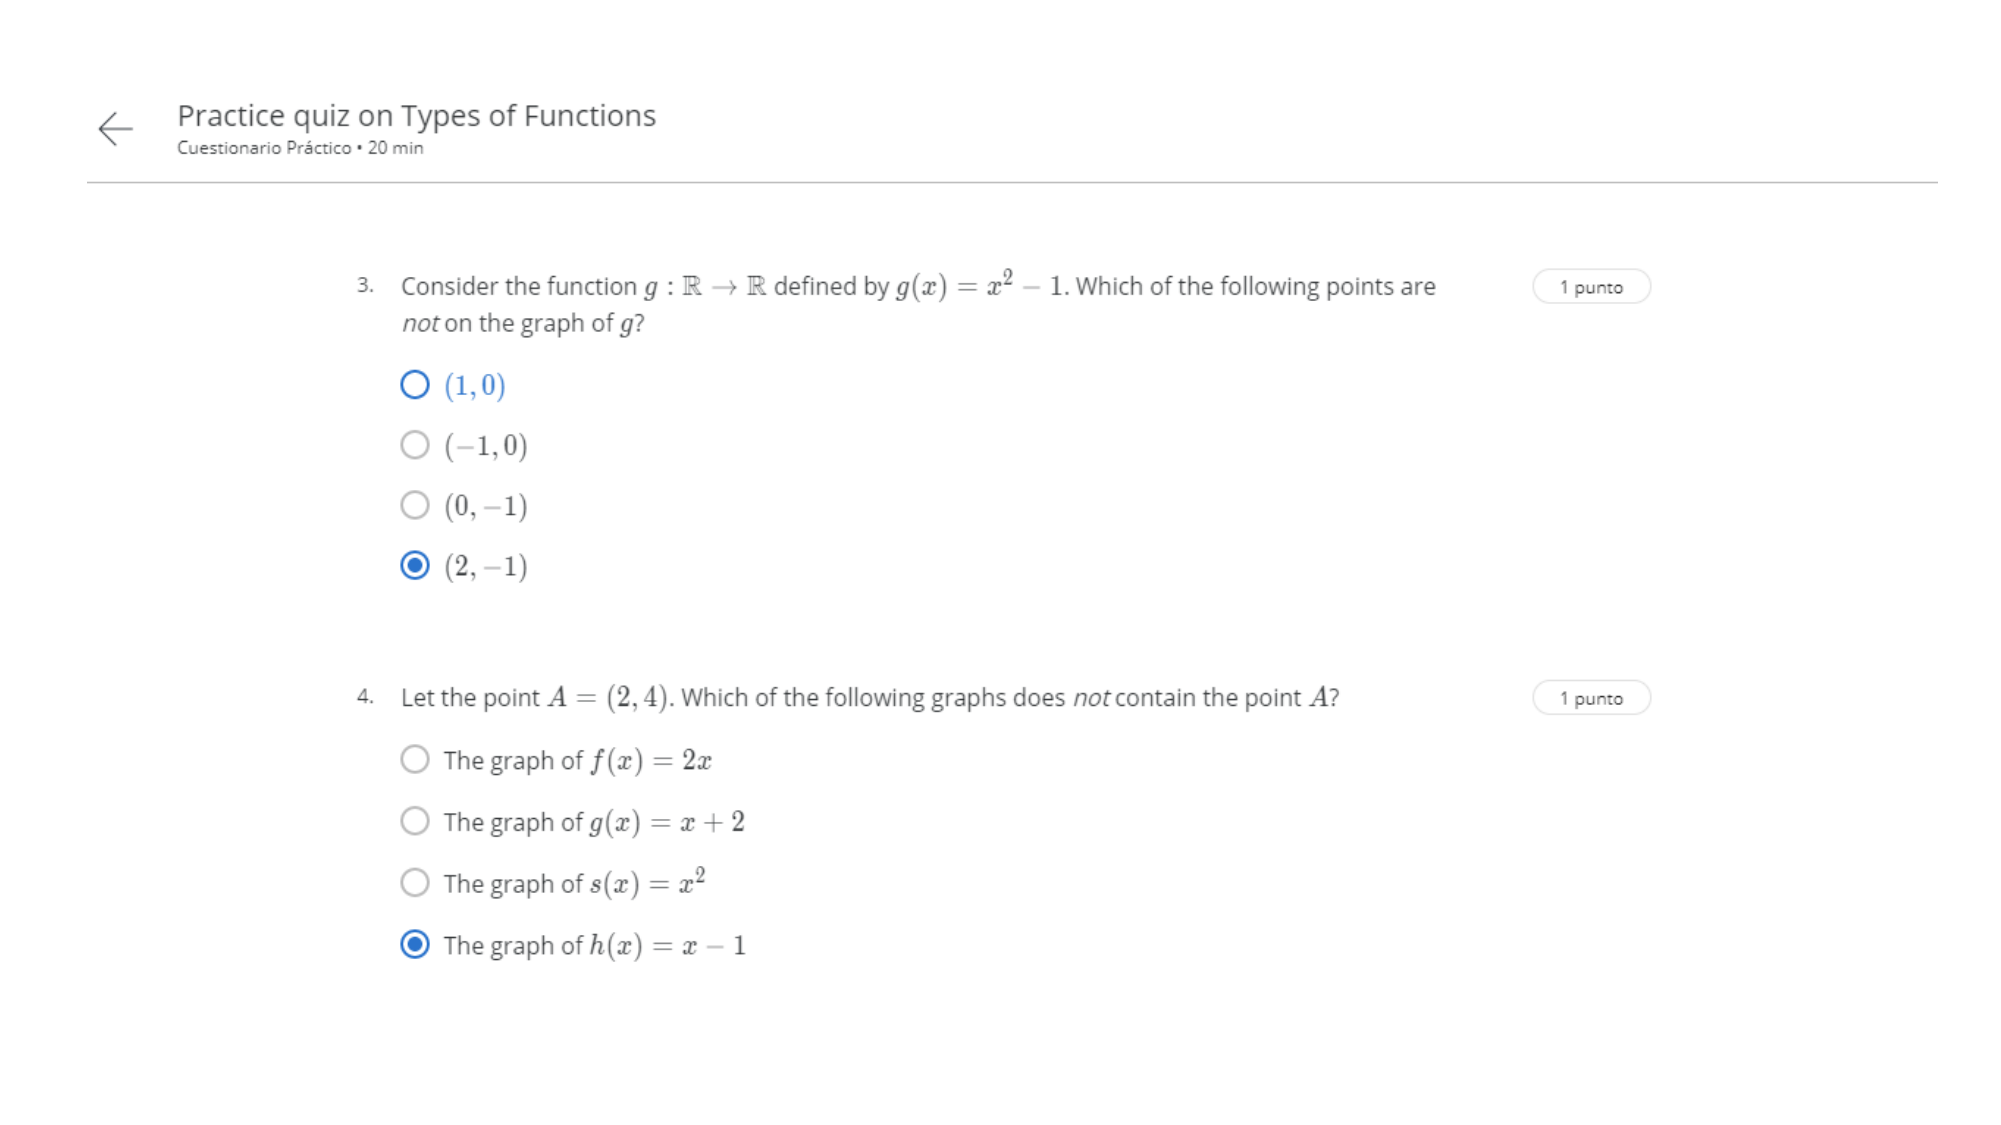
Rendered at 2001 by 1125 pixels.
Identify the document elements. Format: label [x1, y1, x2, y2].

picture [87, 87, 1938, 1030]
